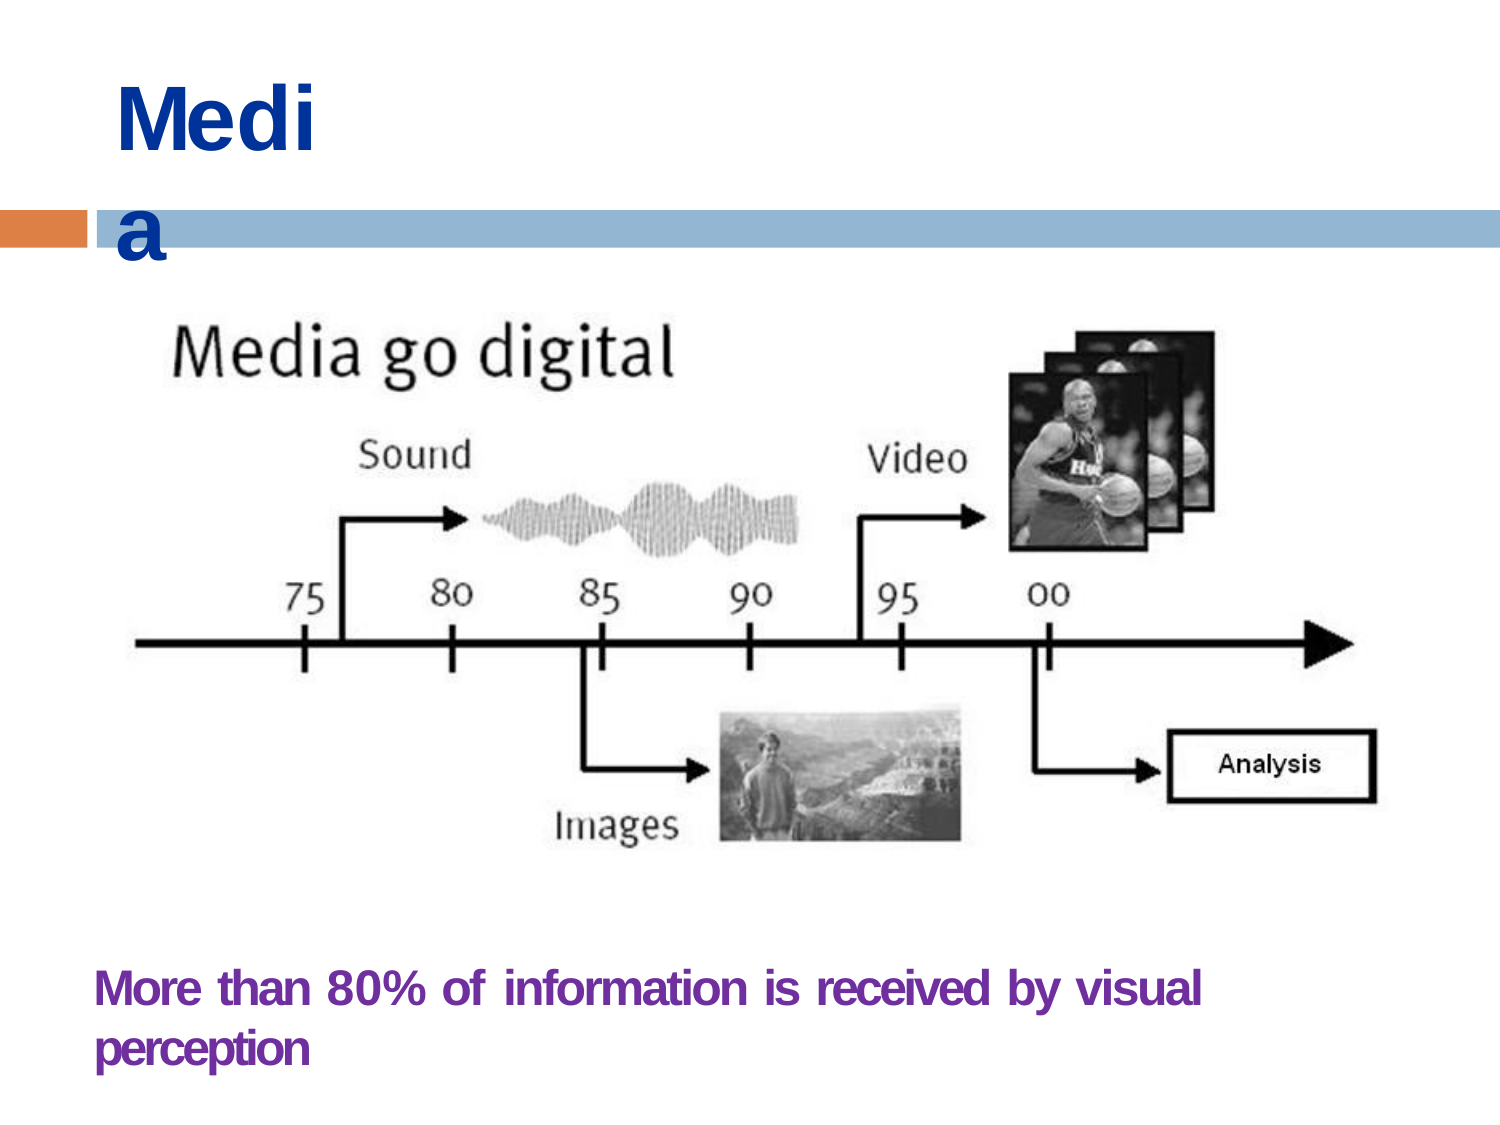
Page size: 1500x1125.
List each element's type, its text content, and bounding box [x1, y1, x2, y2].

text_box More than 80% of information is received by visual perception [91, 952, 1409, 1075]
picture [125, 312, 1388, 856]
title Media [113, 56, 356, 279]
